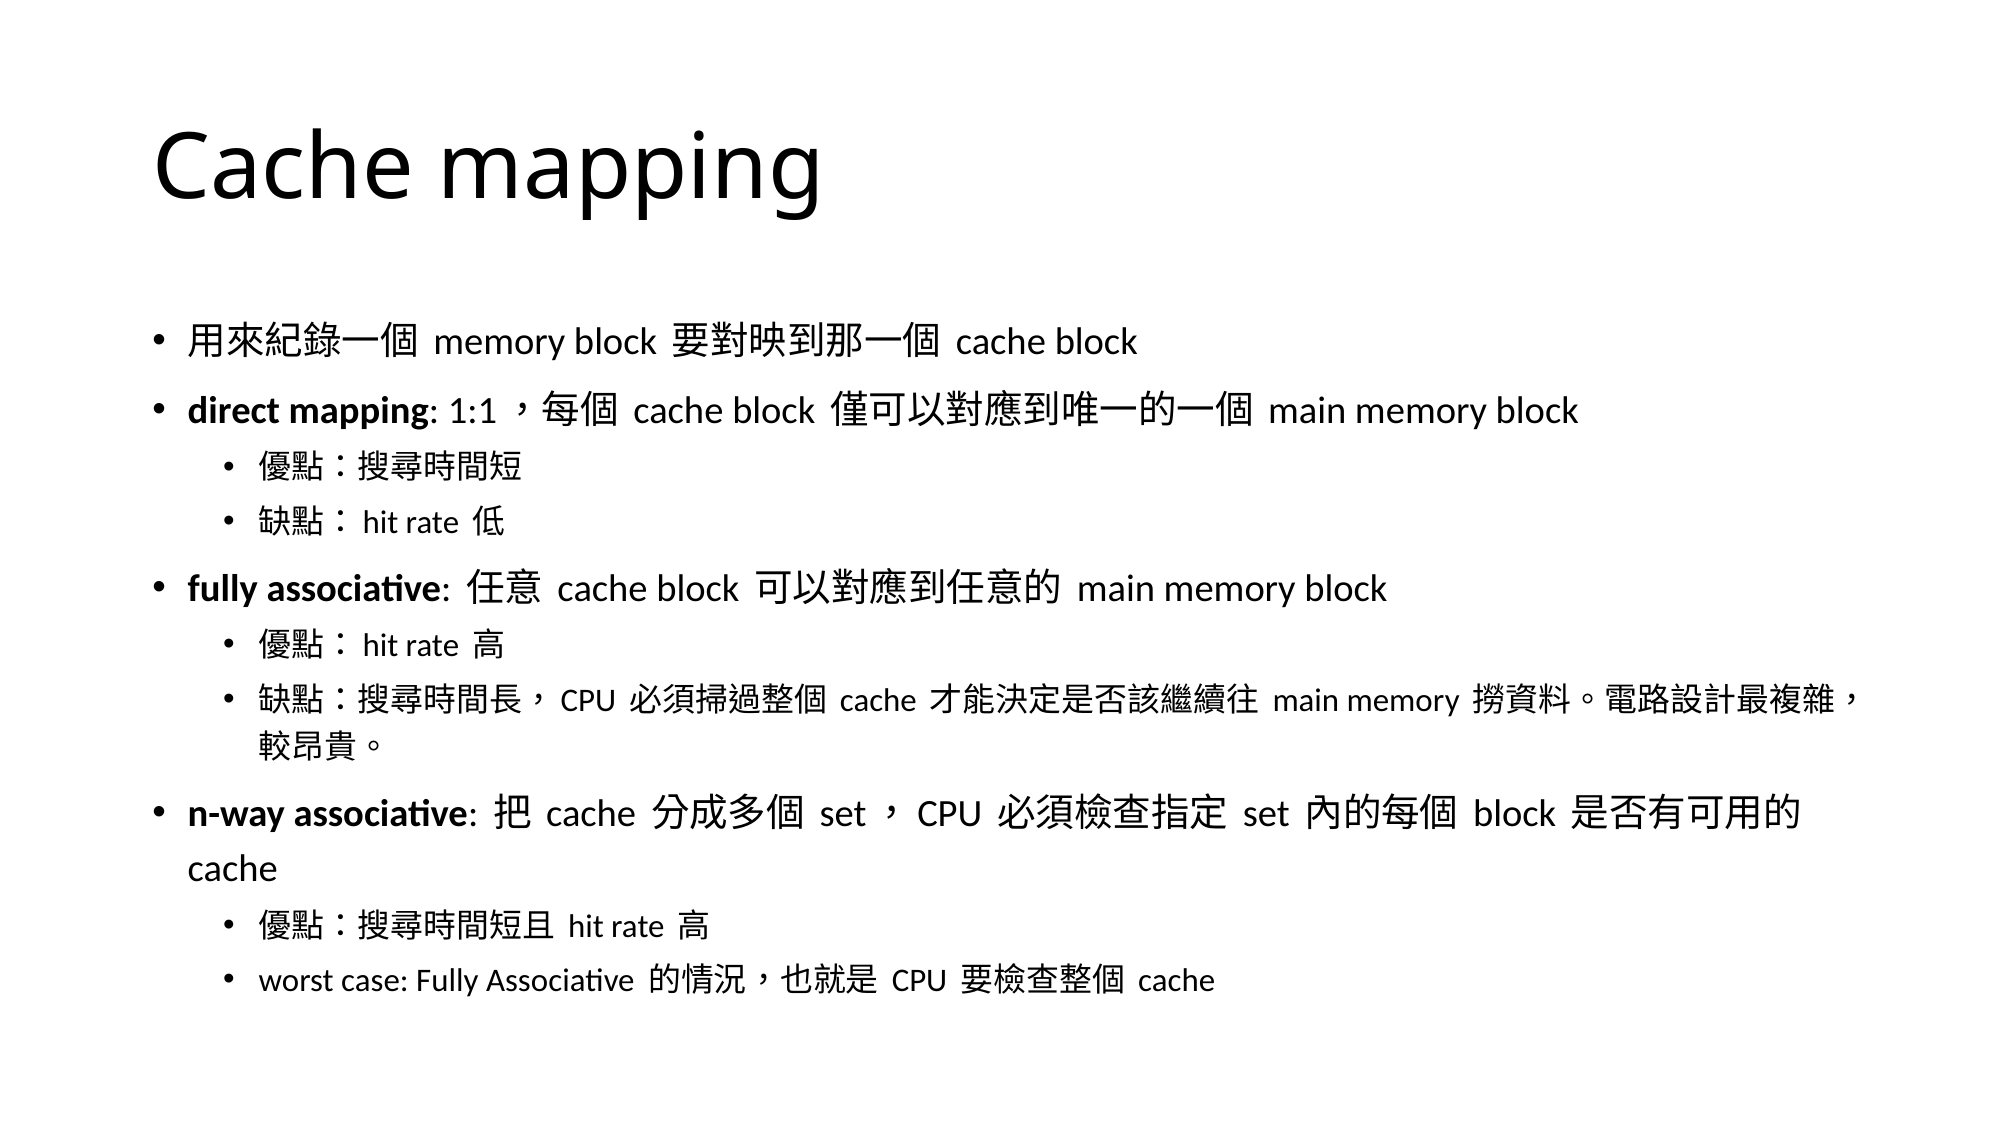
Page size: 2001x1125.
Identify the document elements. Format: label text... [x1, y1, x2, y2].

list 用來紀錄一個 memory block 要對映到那一個 cache block direct mapping: 1:1，每個 cache block 僅可以對應到唯一的一個 main memory block 優點：搜尋時間短 缺點：hit rate 低 fully associative: 任意 cache block 可以對應到任意的 main memory block 優點：hit rate 高 缺點：搜尋時間長，CPU 必須掃過整個 cache 才能決定是否該繼續往 main memory 撈資料。電路設計最複雜，較昂貴。 n-way associative: 把 cache 分成多個 set，CPU 必須檢查指定 set 內的每個 block 是否有可用的 cache 優點：搜尋時間短且 hit rate 高 worst case: Fully Associative 的情況，也就是 CPU 要檢查整個 cache [137, 299, 1863, 1014]
title Cache mapping [137, 59, 1863, 278]
